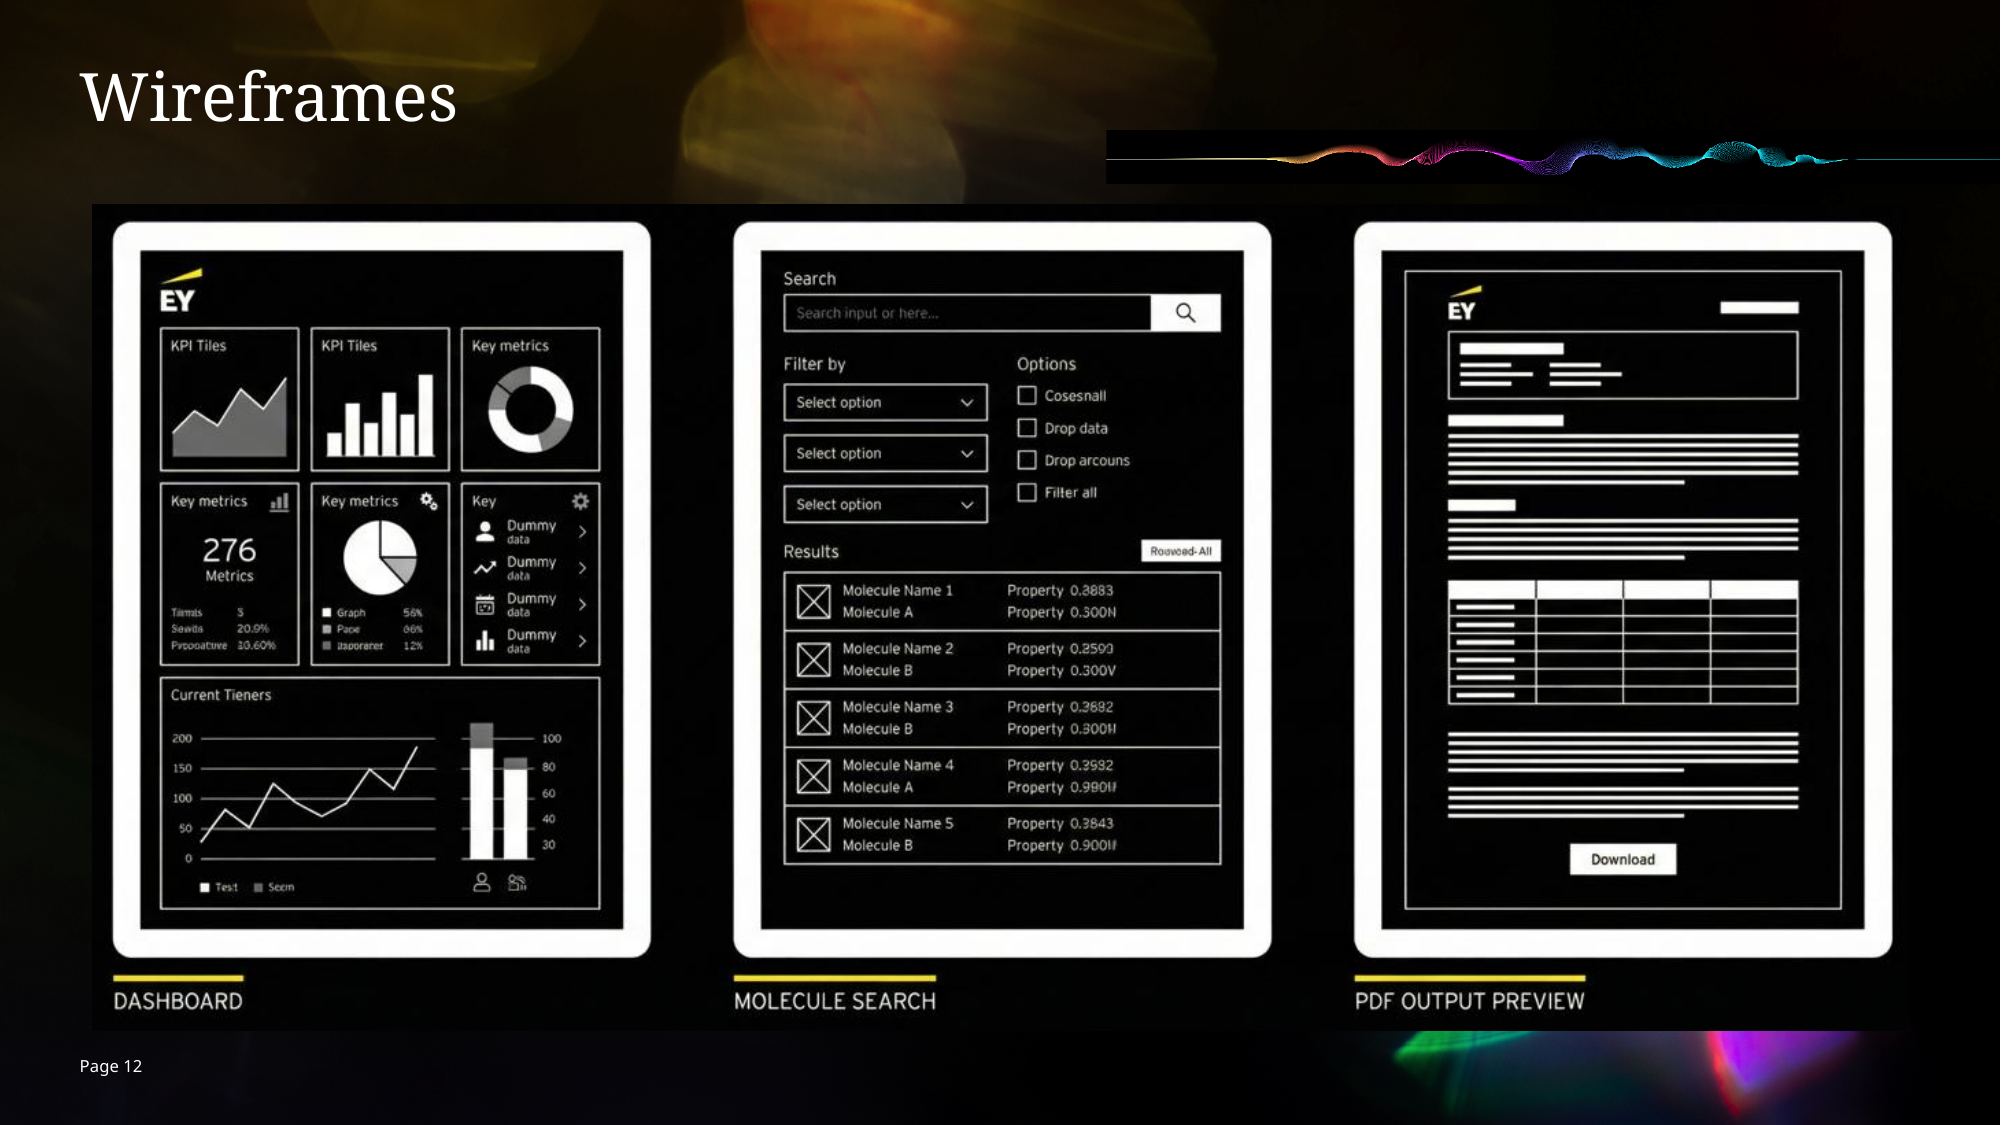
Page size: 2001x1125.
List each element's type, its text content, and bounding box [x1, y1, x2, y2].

title Wireframes [79, 55, 1918, 158]
picture [0, 0, 2000, 1125]
